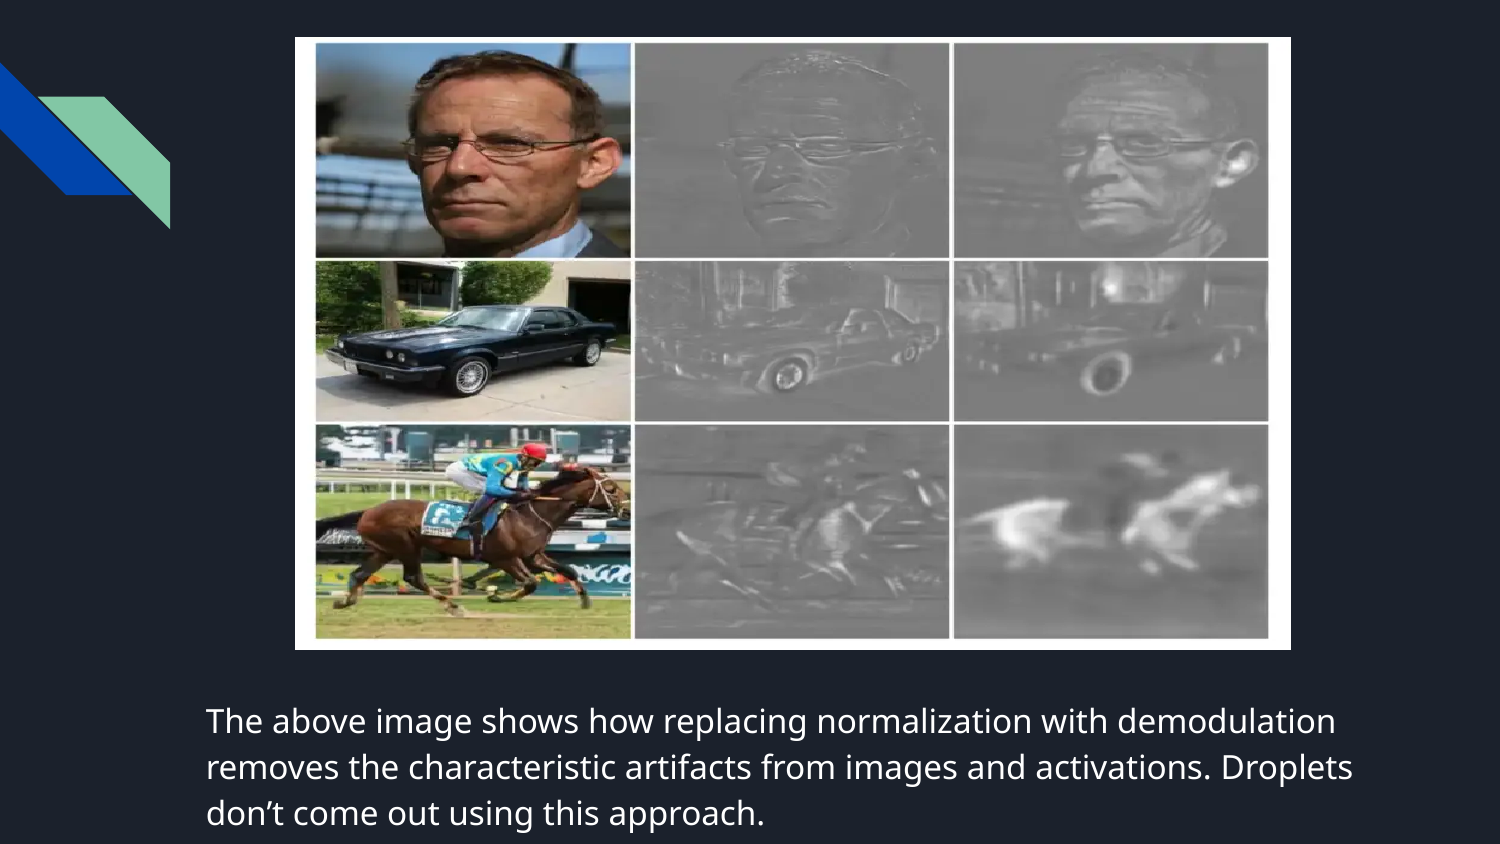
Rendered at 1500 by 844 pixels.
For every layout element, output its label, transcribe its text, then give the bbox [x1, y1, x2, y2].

picture [295, 37, 1291, 651]
list The above image shows how replacing normalization with demodulation removes the characteristic artifacts from images and activations. Droplets don’t come out using this approach. [190, 679, 1396, 792]
